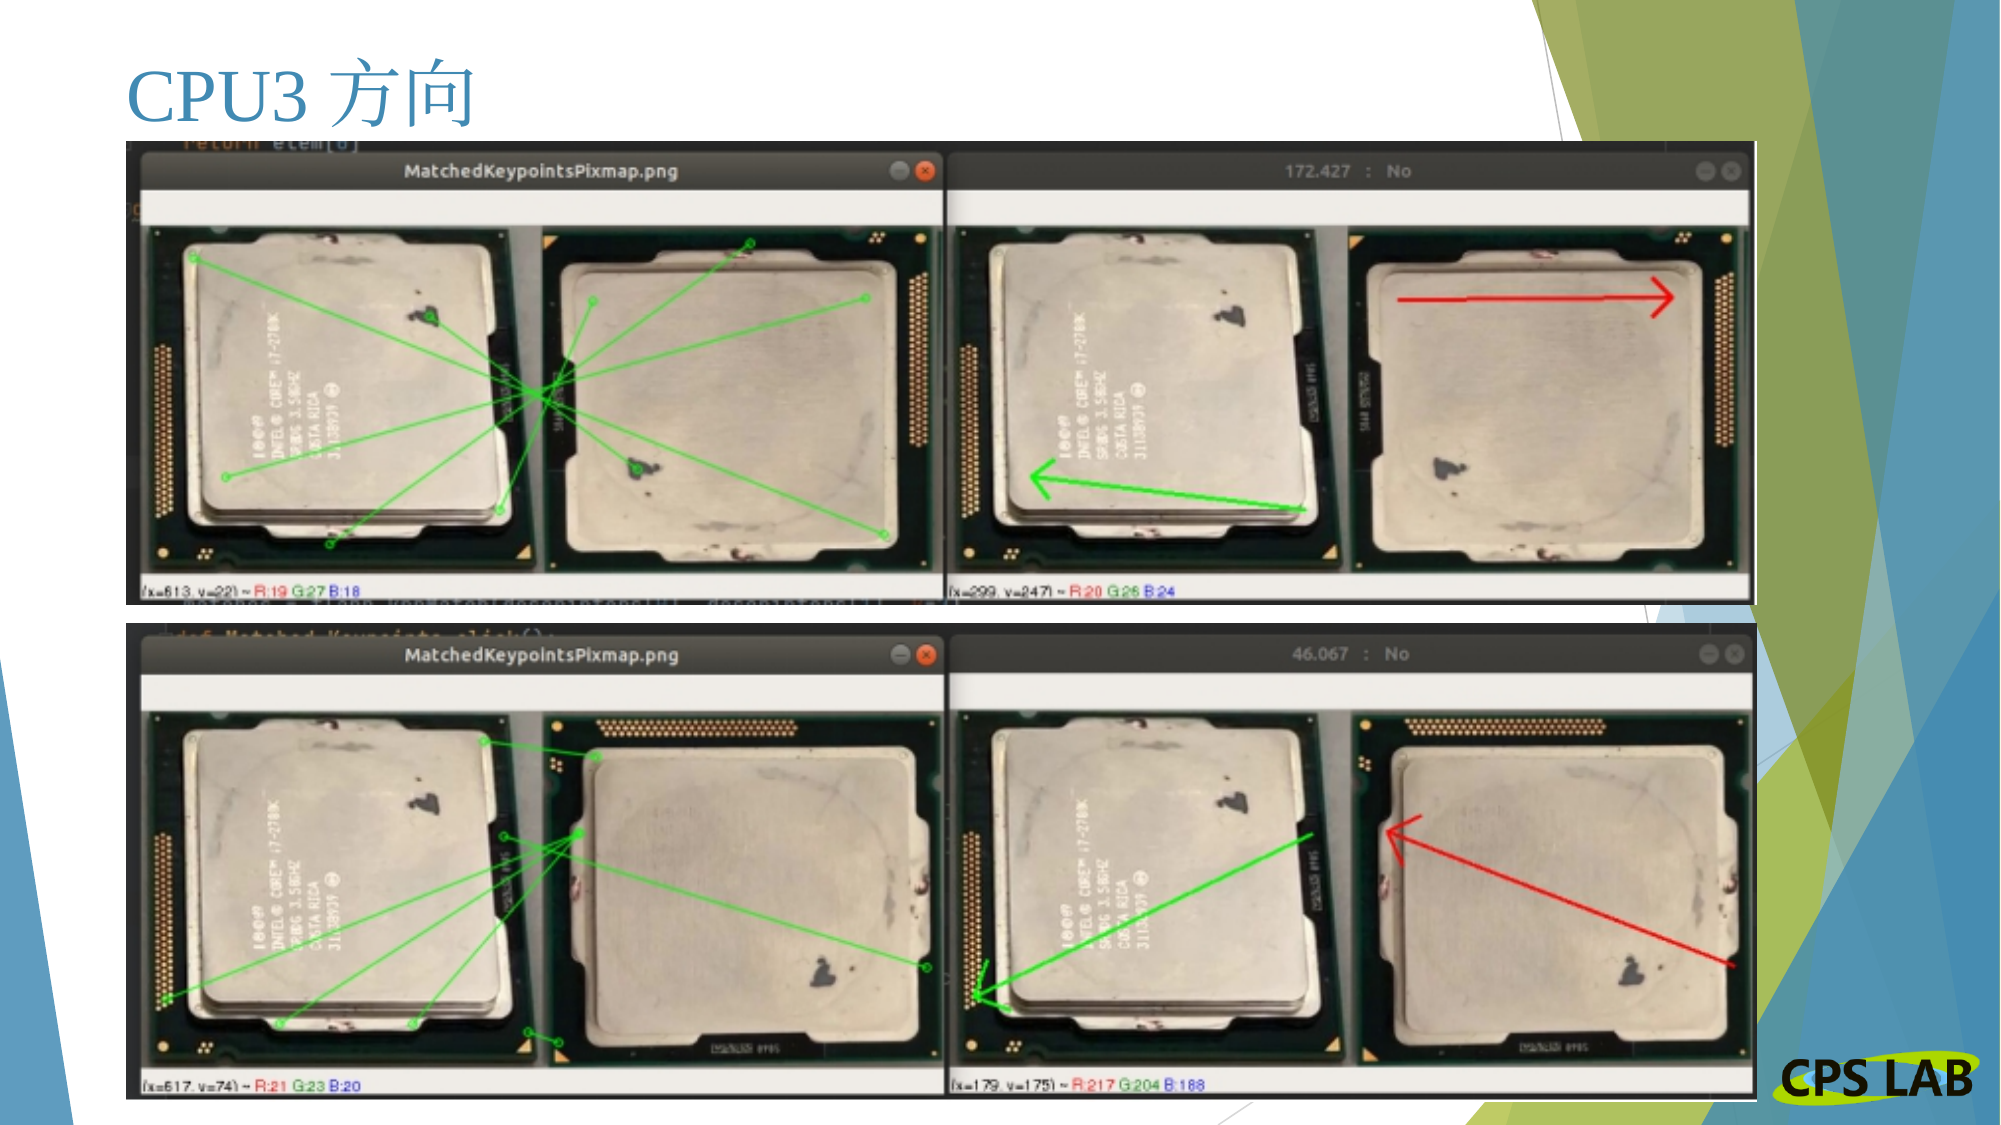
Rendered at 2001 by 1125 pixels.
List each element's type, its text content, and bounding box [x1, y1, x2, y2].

picture [126, 623, 1757, 1102]
picture [126, 140, 1757, 605]
picture [1772, 1050, 1980, 1106]
title CPU3方向 [111, 38, 1773, 166]
